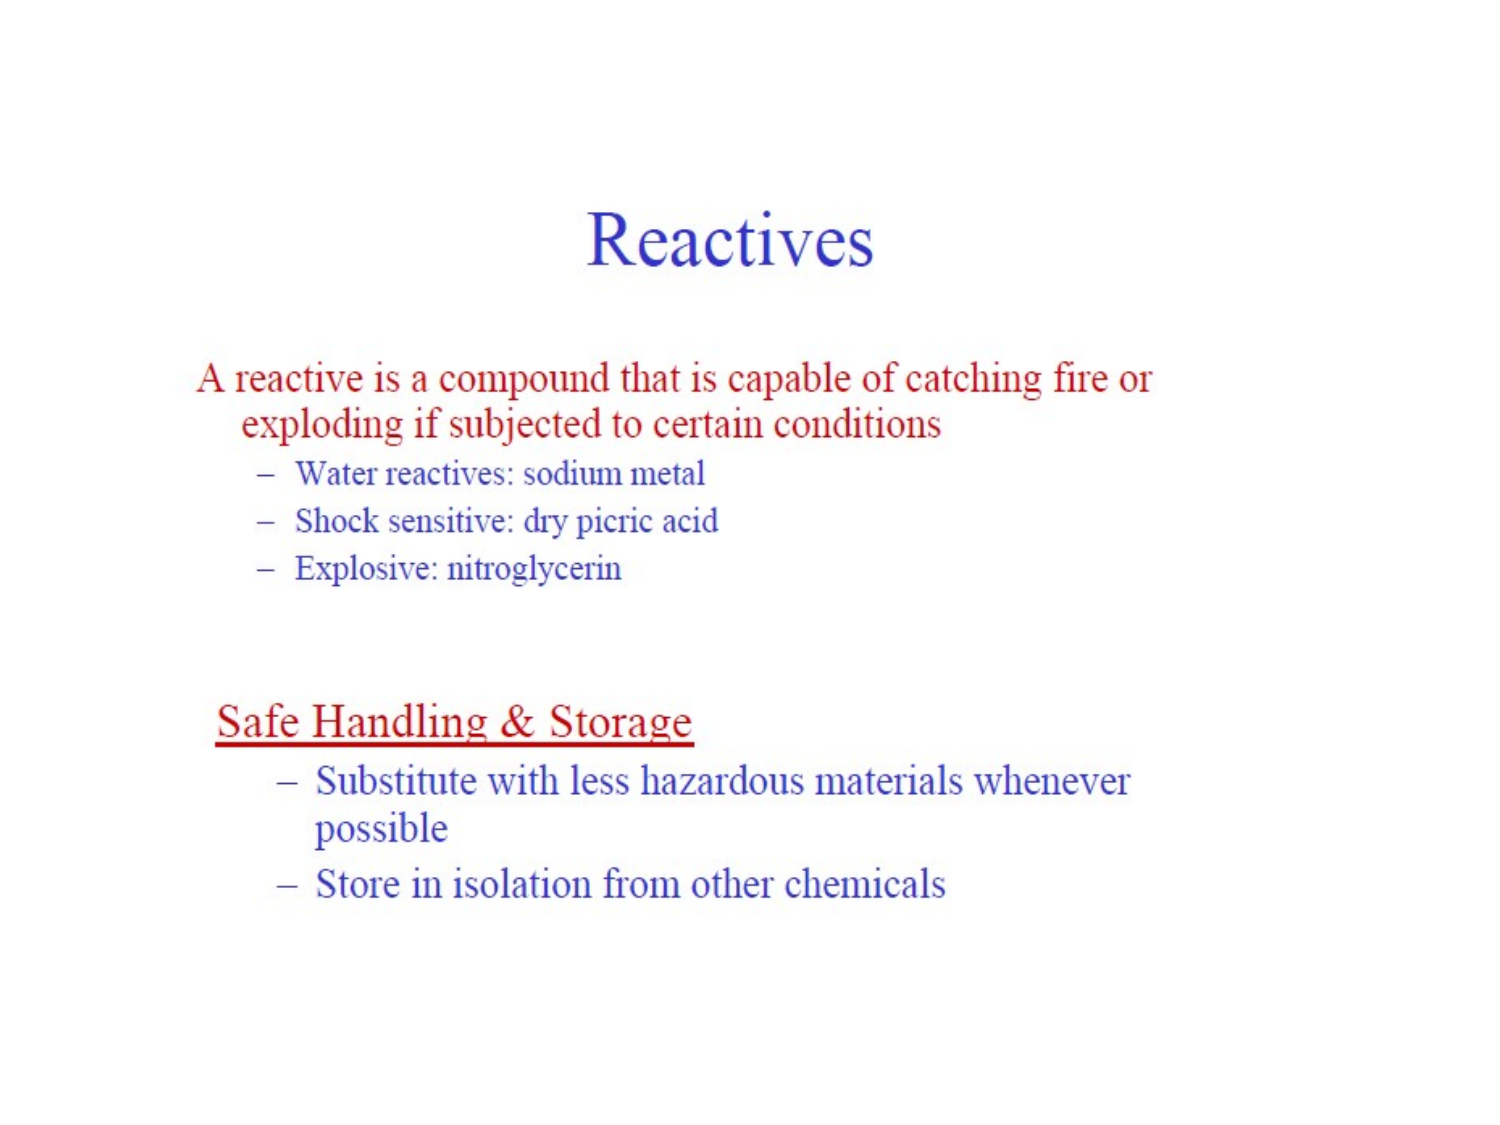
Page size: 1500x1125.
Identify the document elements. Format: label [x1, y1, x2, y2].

text_box [125, 75, 1337, 1025]
